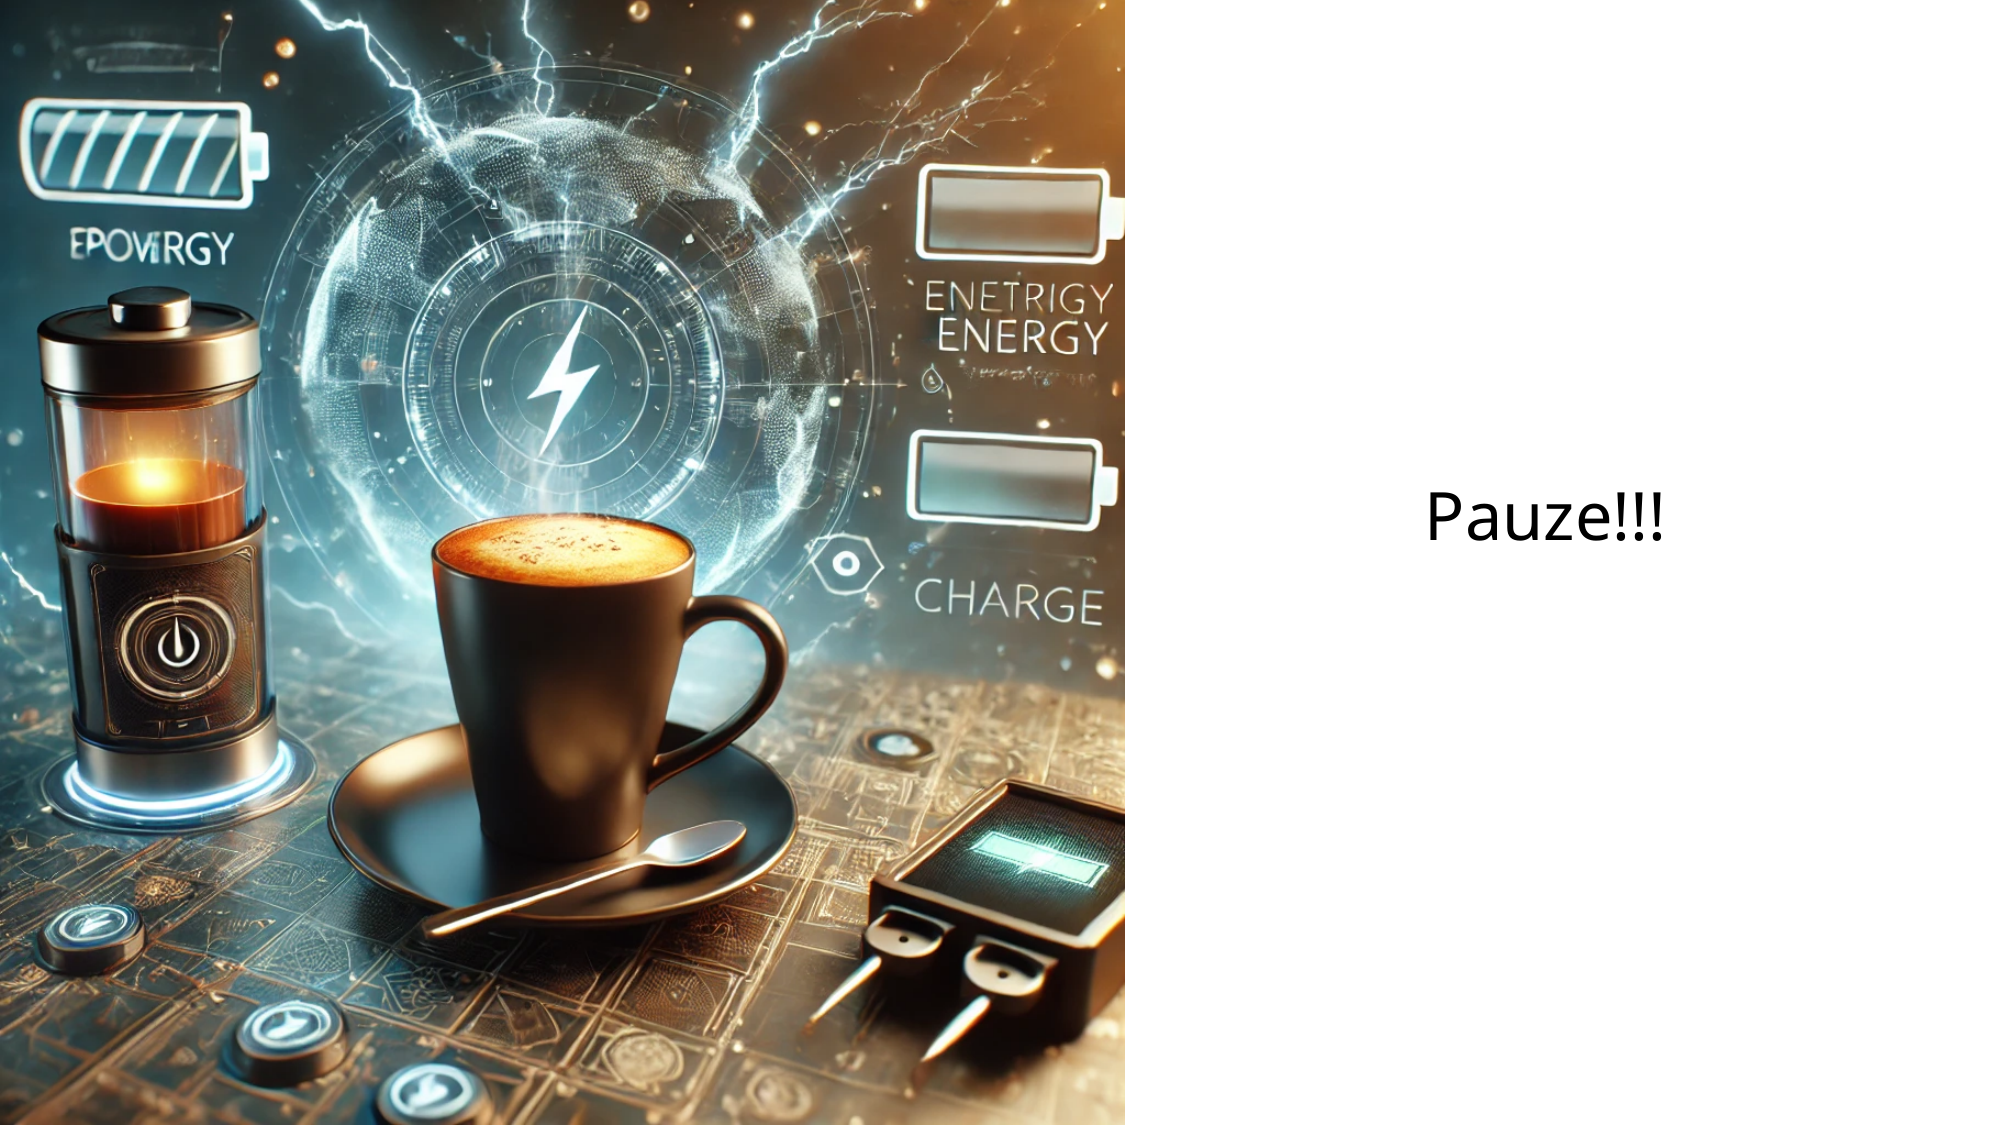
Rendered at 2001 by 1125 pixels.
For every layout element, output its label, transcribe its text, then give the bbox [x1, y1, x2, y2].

text_box Pauze!!! [1410, 466, 1682, 562]
picture [0, 0, 1126, 1125]
